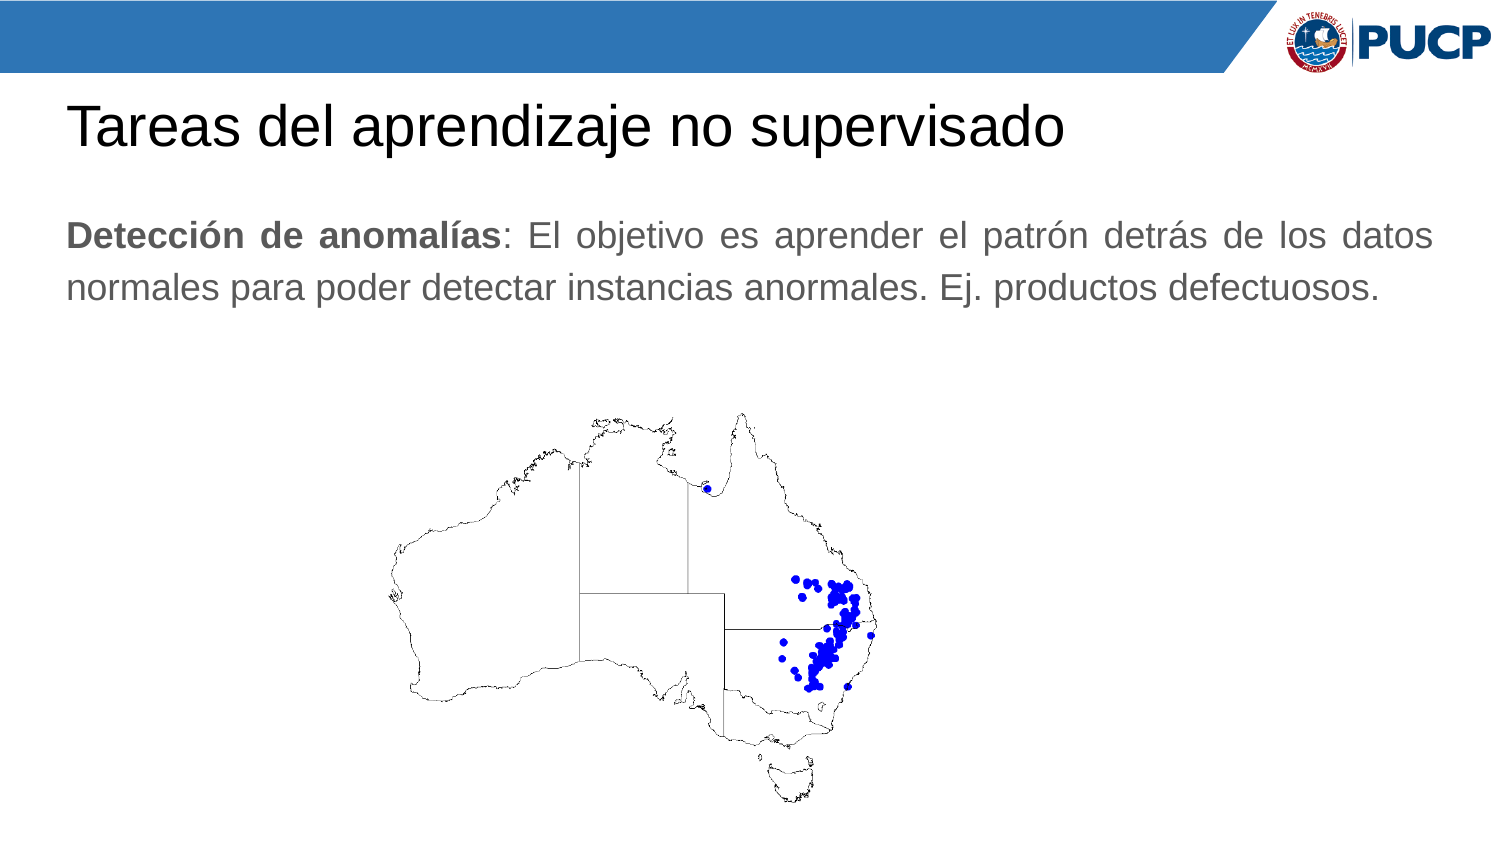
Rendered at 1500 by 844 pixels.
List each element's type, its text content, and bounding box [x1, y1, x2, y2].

picture [379, 405, 887, 807]
picture [1277, 0, 1500, 84]
list Detección de anomalías: El objetivo es aprender el patrón detrás de los datos normales para poder detectar instancias anormales. Ej. productos defectuosos. [51, 189, 1449, 823]
title Tareas del aprendizaje no supervisado [51, 72, 1449, 167]
